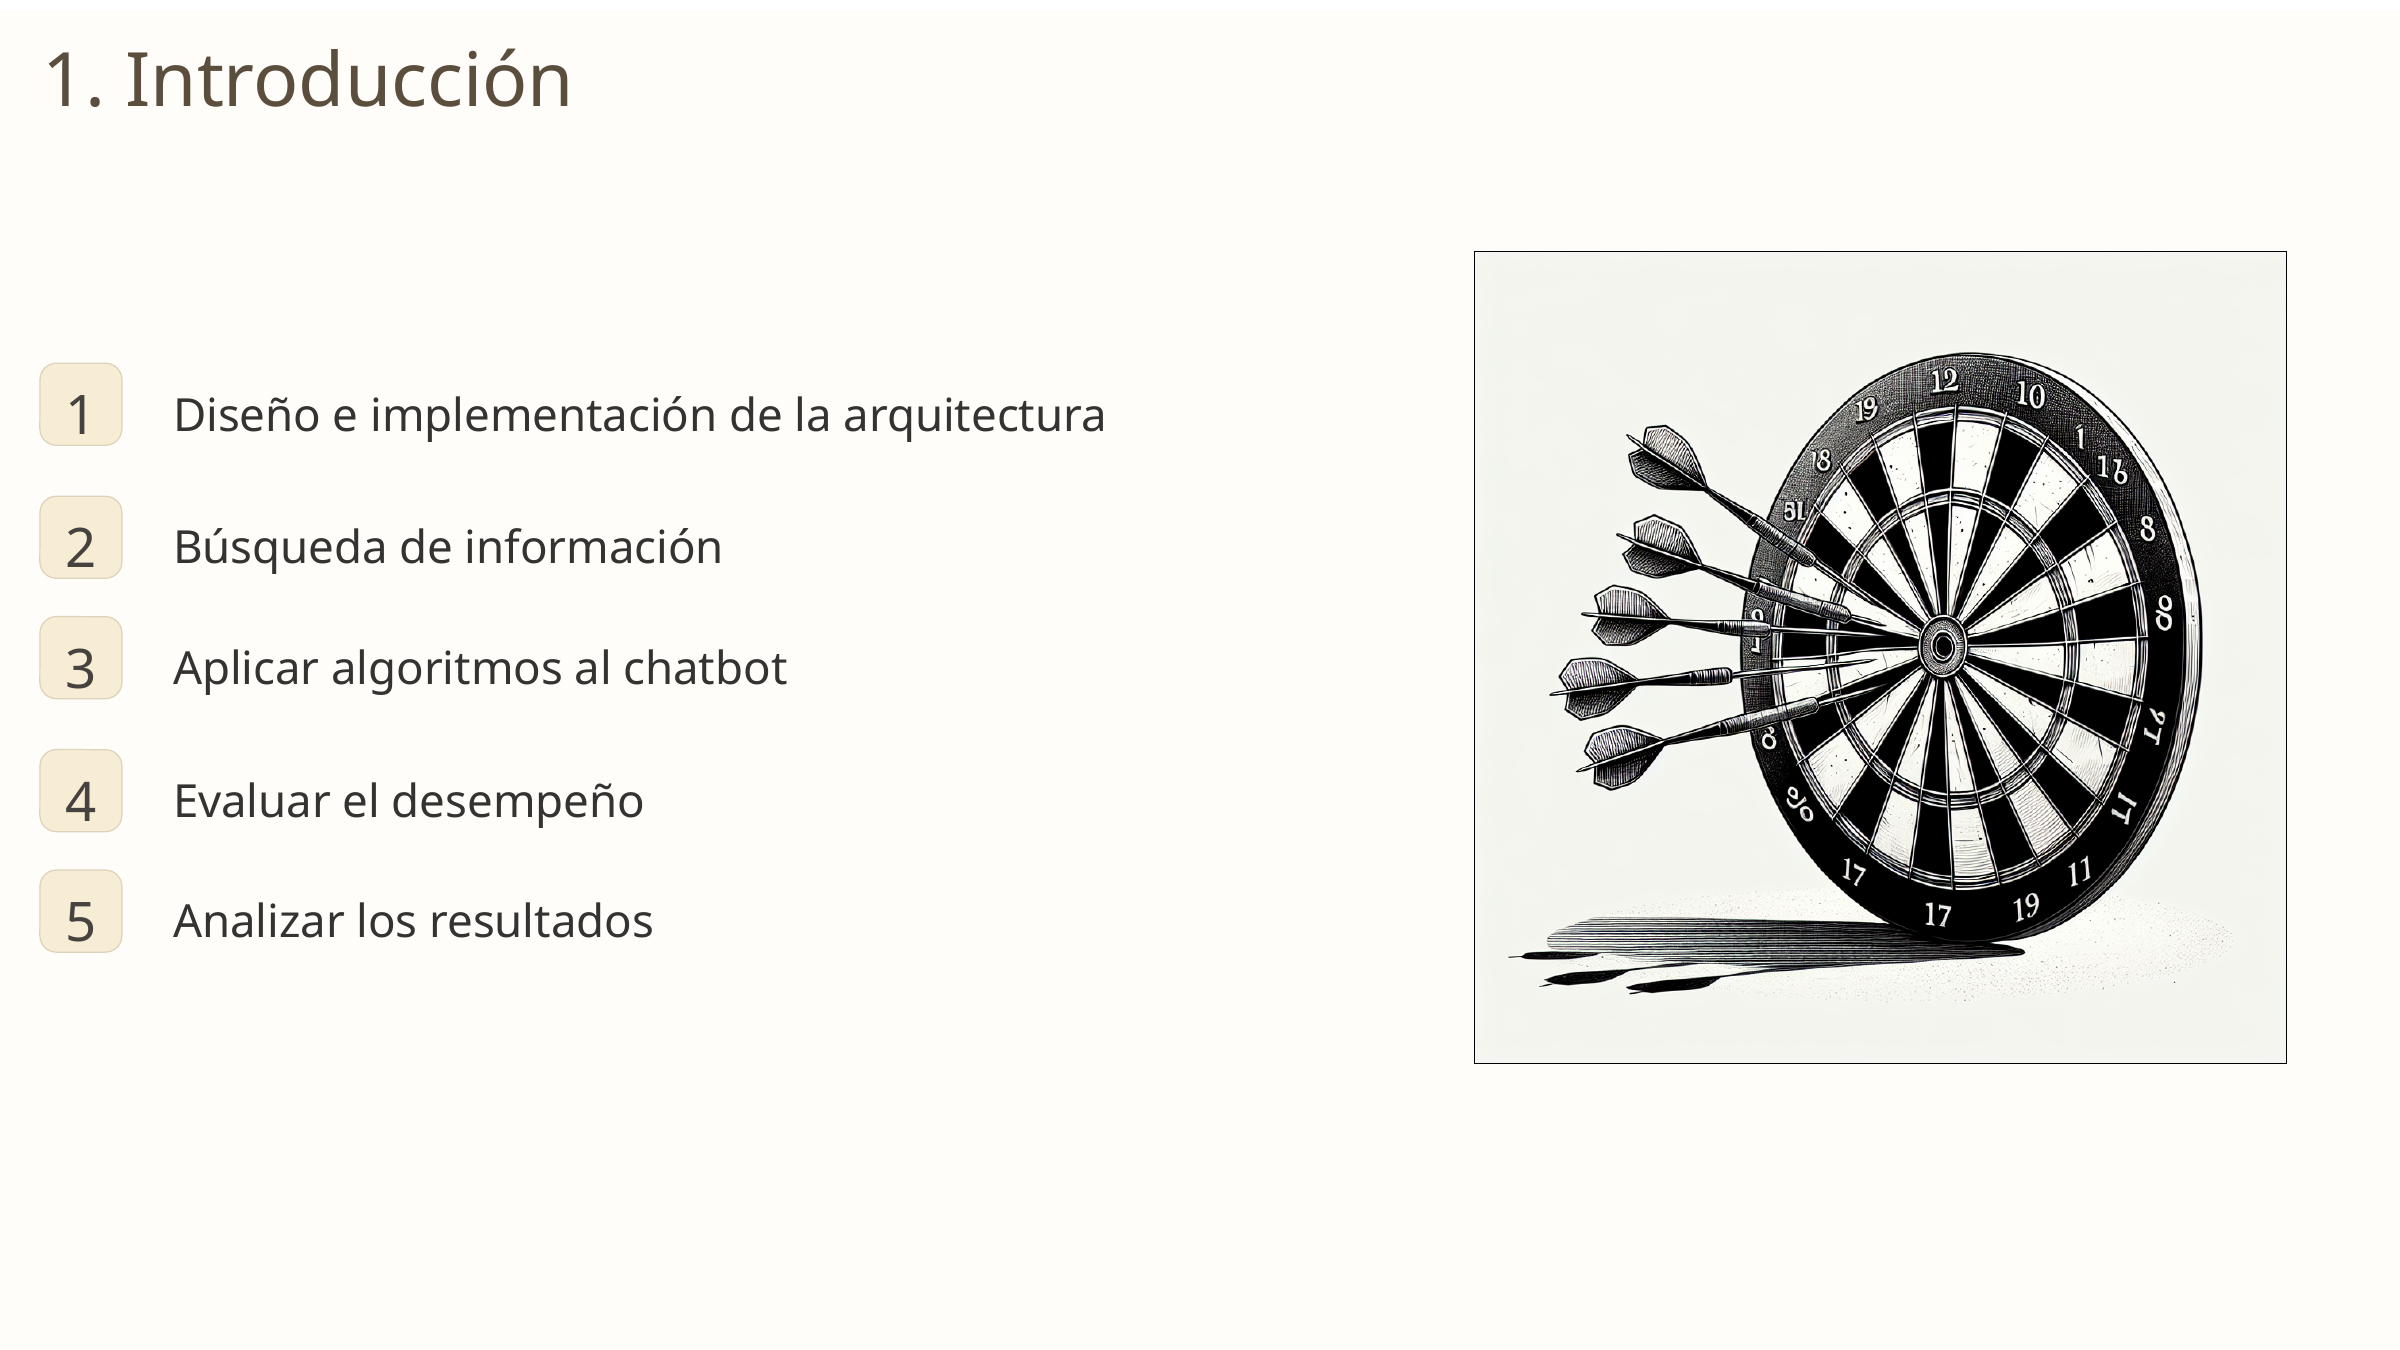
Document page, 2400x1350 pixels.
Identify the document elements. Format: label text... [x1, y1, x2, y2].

text_box Evaluar el desempeño [158, 762, 732, 819]
text_box 1 [68, 370, 94, 439]
text_box Aplicar algoritmos al chatbot [158, 629, 1047, 744]
text_box Diseño e implementación de la arquitectura [158, 375, 1241, 490]
text_box [39, 870, 122, 953]
text_box [39, 496, 122, 579]
text_box 4 [64, 756, 98, 825]
text_box Búsqueda de información [158, 508, 732, 566]
text_box [39, 749, 122, 832]
text_box 5 [64, 876, 98, 946]
text_box [39, 363, 122, 446]
text_box 3 [68, 623, 94, 692]
text_box 1. Introducción [28, 23, 1315, 241]
text_box [0, 10, 2400, 1350]
text_box [39, 616, 122, 699]
text_box Analizar los resultados [158, 882, 732, 940]
text_box 2 [64, 503, 98, 572]
picture [1474, 251, 2287, 1064]
